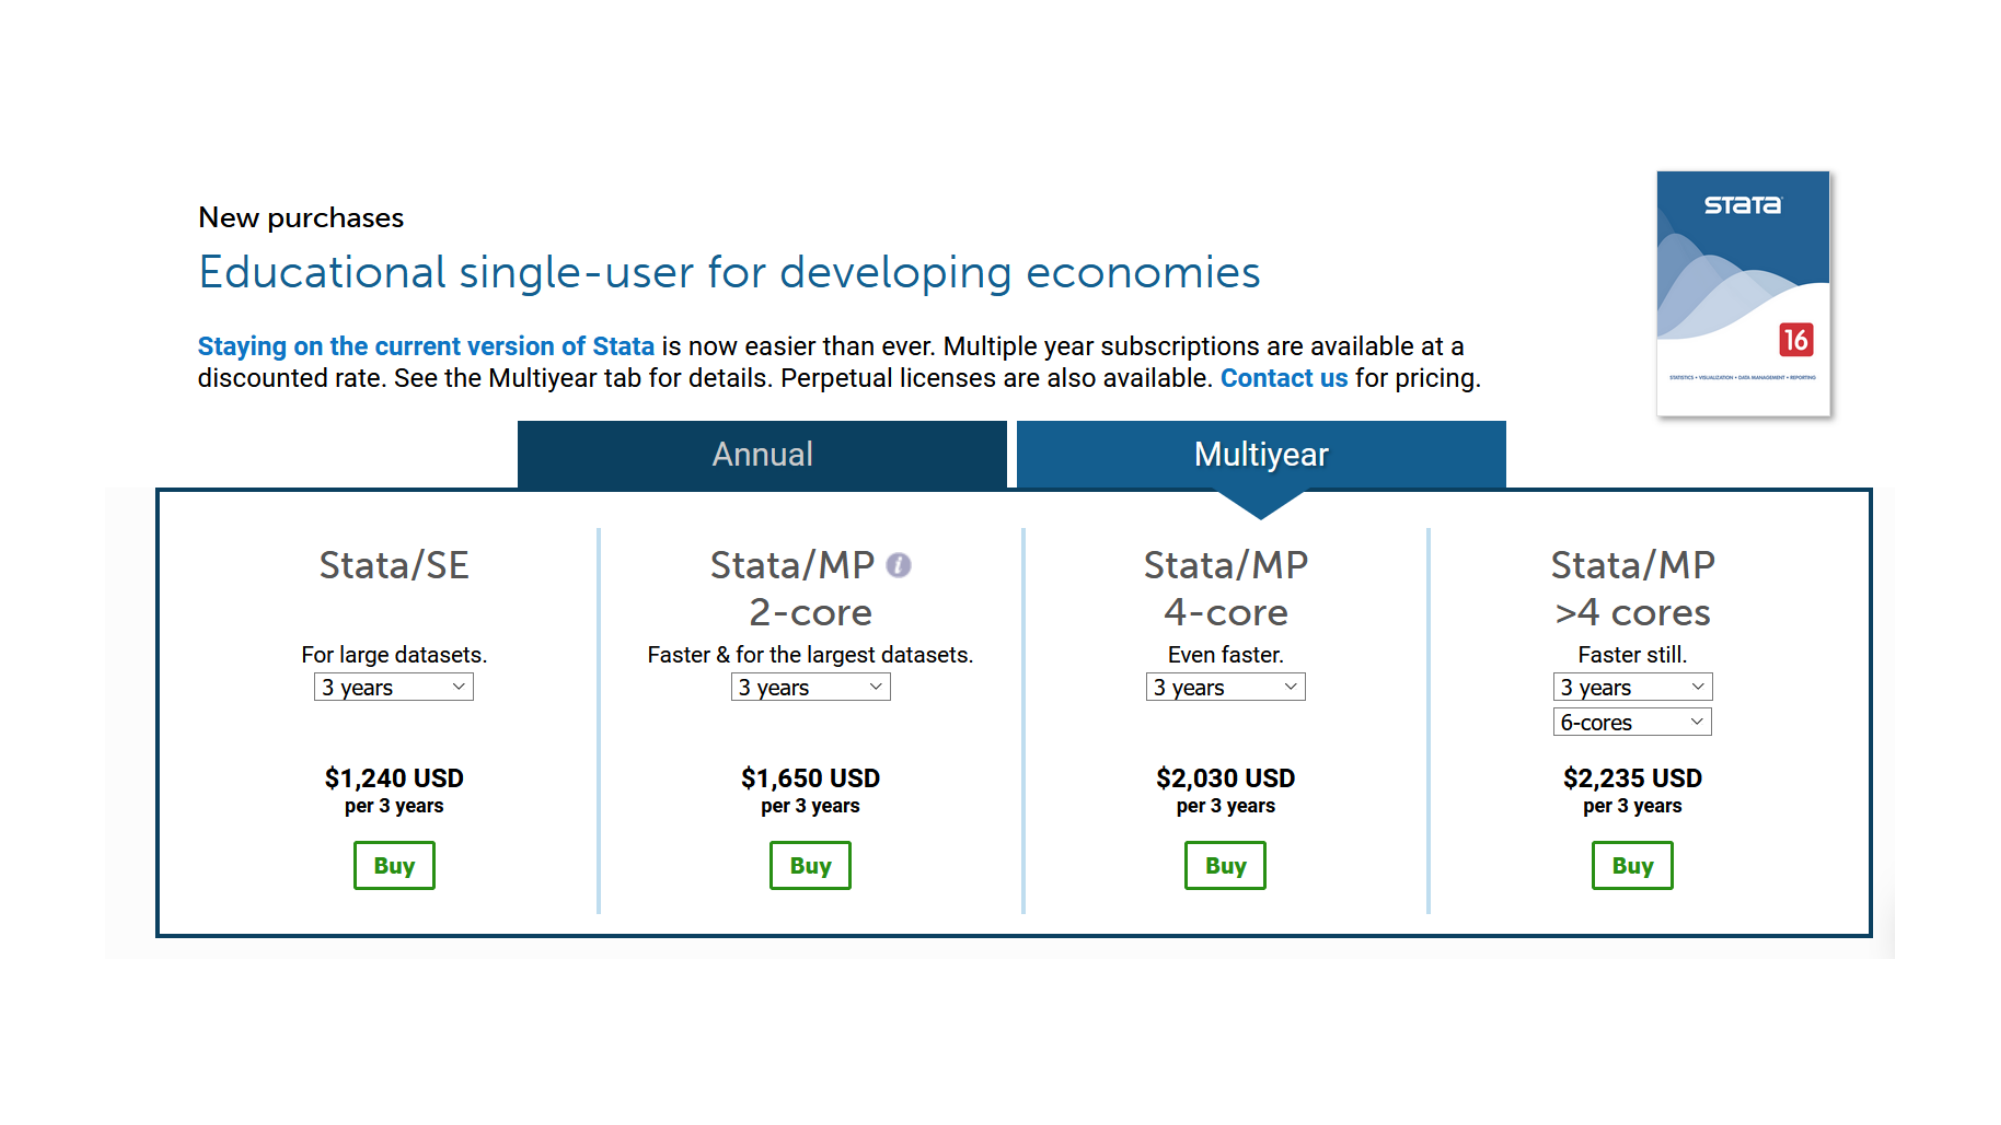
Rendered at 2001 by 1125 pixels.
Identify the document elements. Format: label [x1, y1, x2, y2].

picture [105, 166, 1895, 959]
